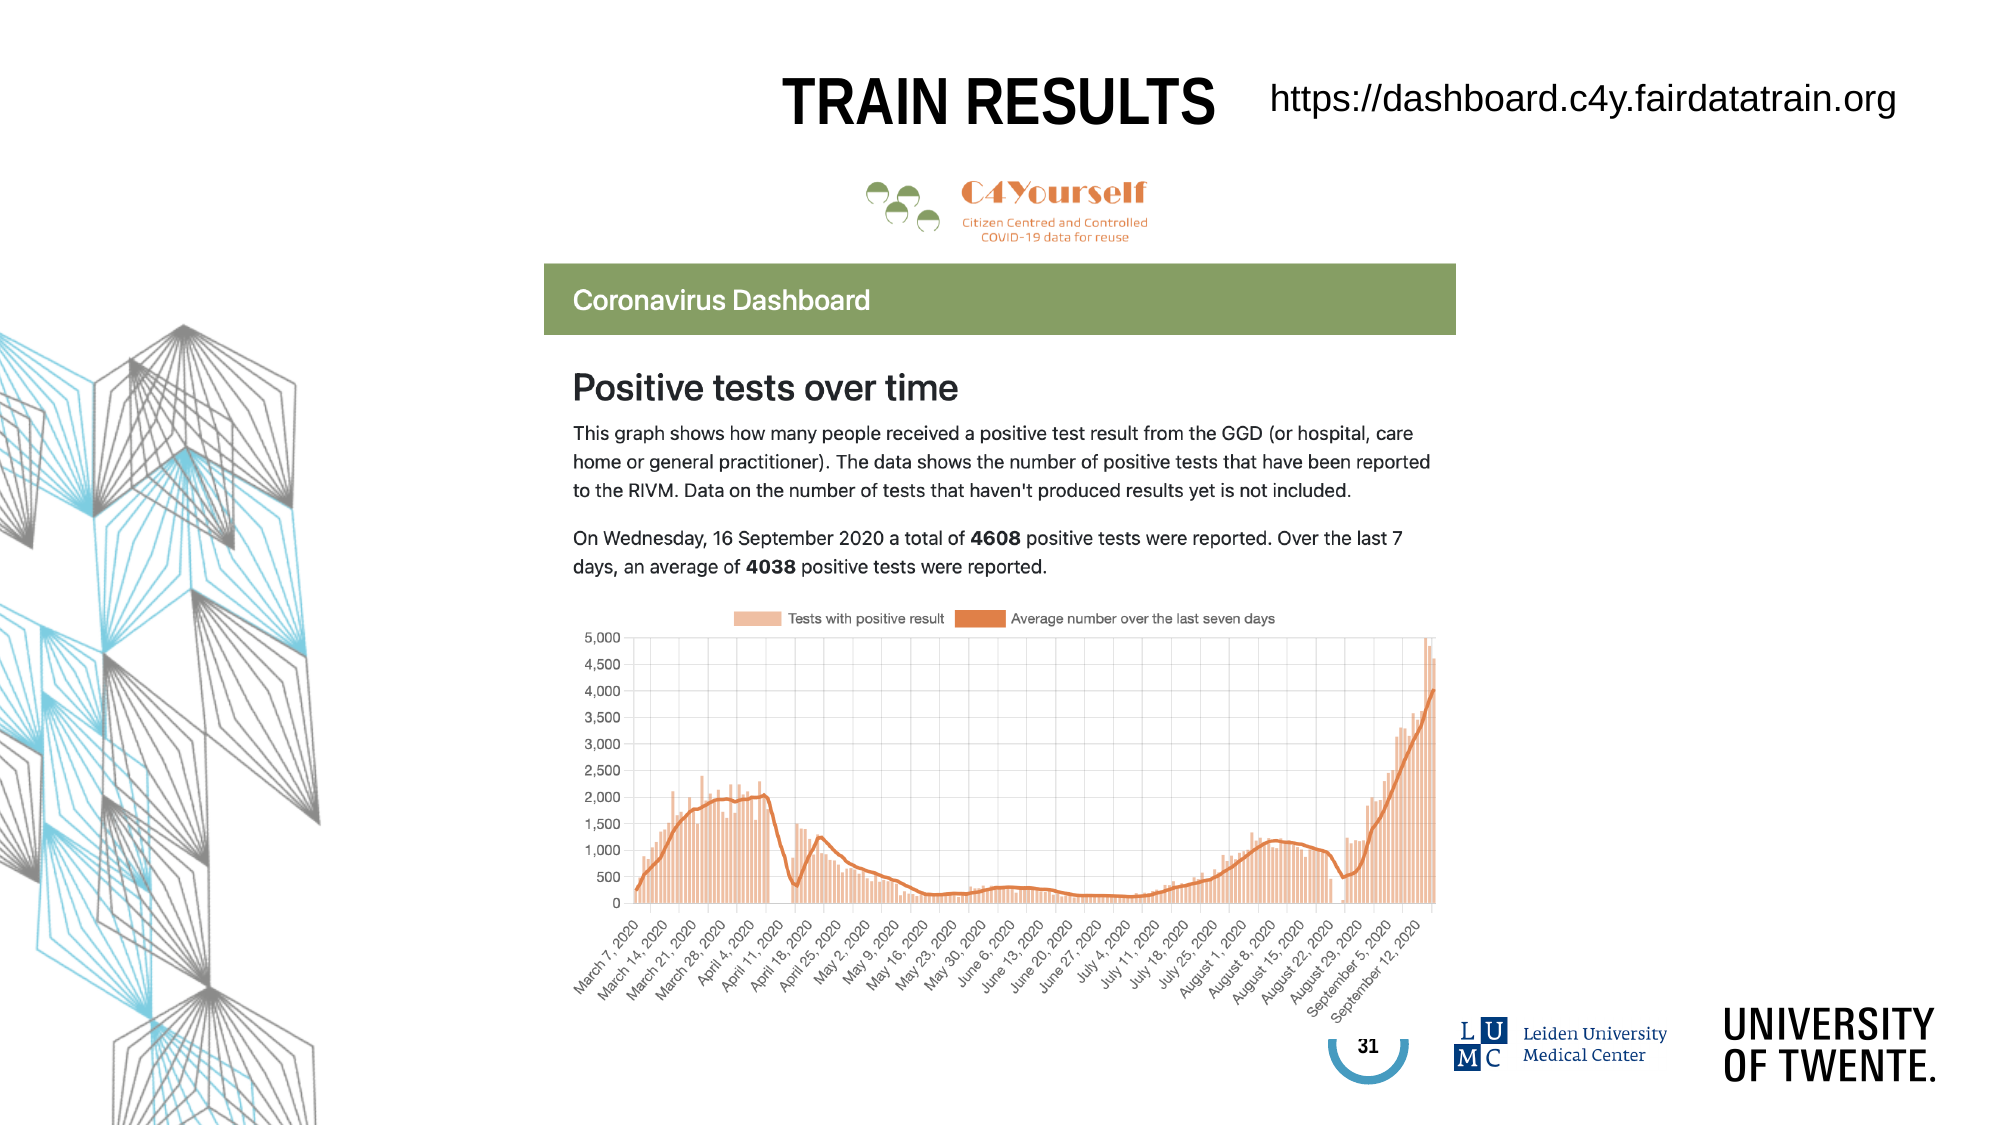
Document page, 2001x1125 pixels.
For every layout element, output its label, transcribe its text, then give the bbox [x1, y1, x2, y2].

text_box https://dashboard.c4y.fairdatatrain.org [1219, 66, 1948, 127]
picture [1693, 976, 1966, 1113]
title Train Results [137, 59, 1863, 278]
picture [544, 168, 1667, 1071]
slide_number 31 [1328, 1039, 1409, 1085]
